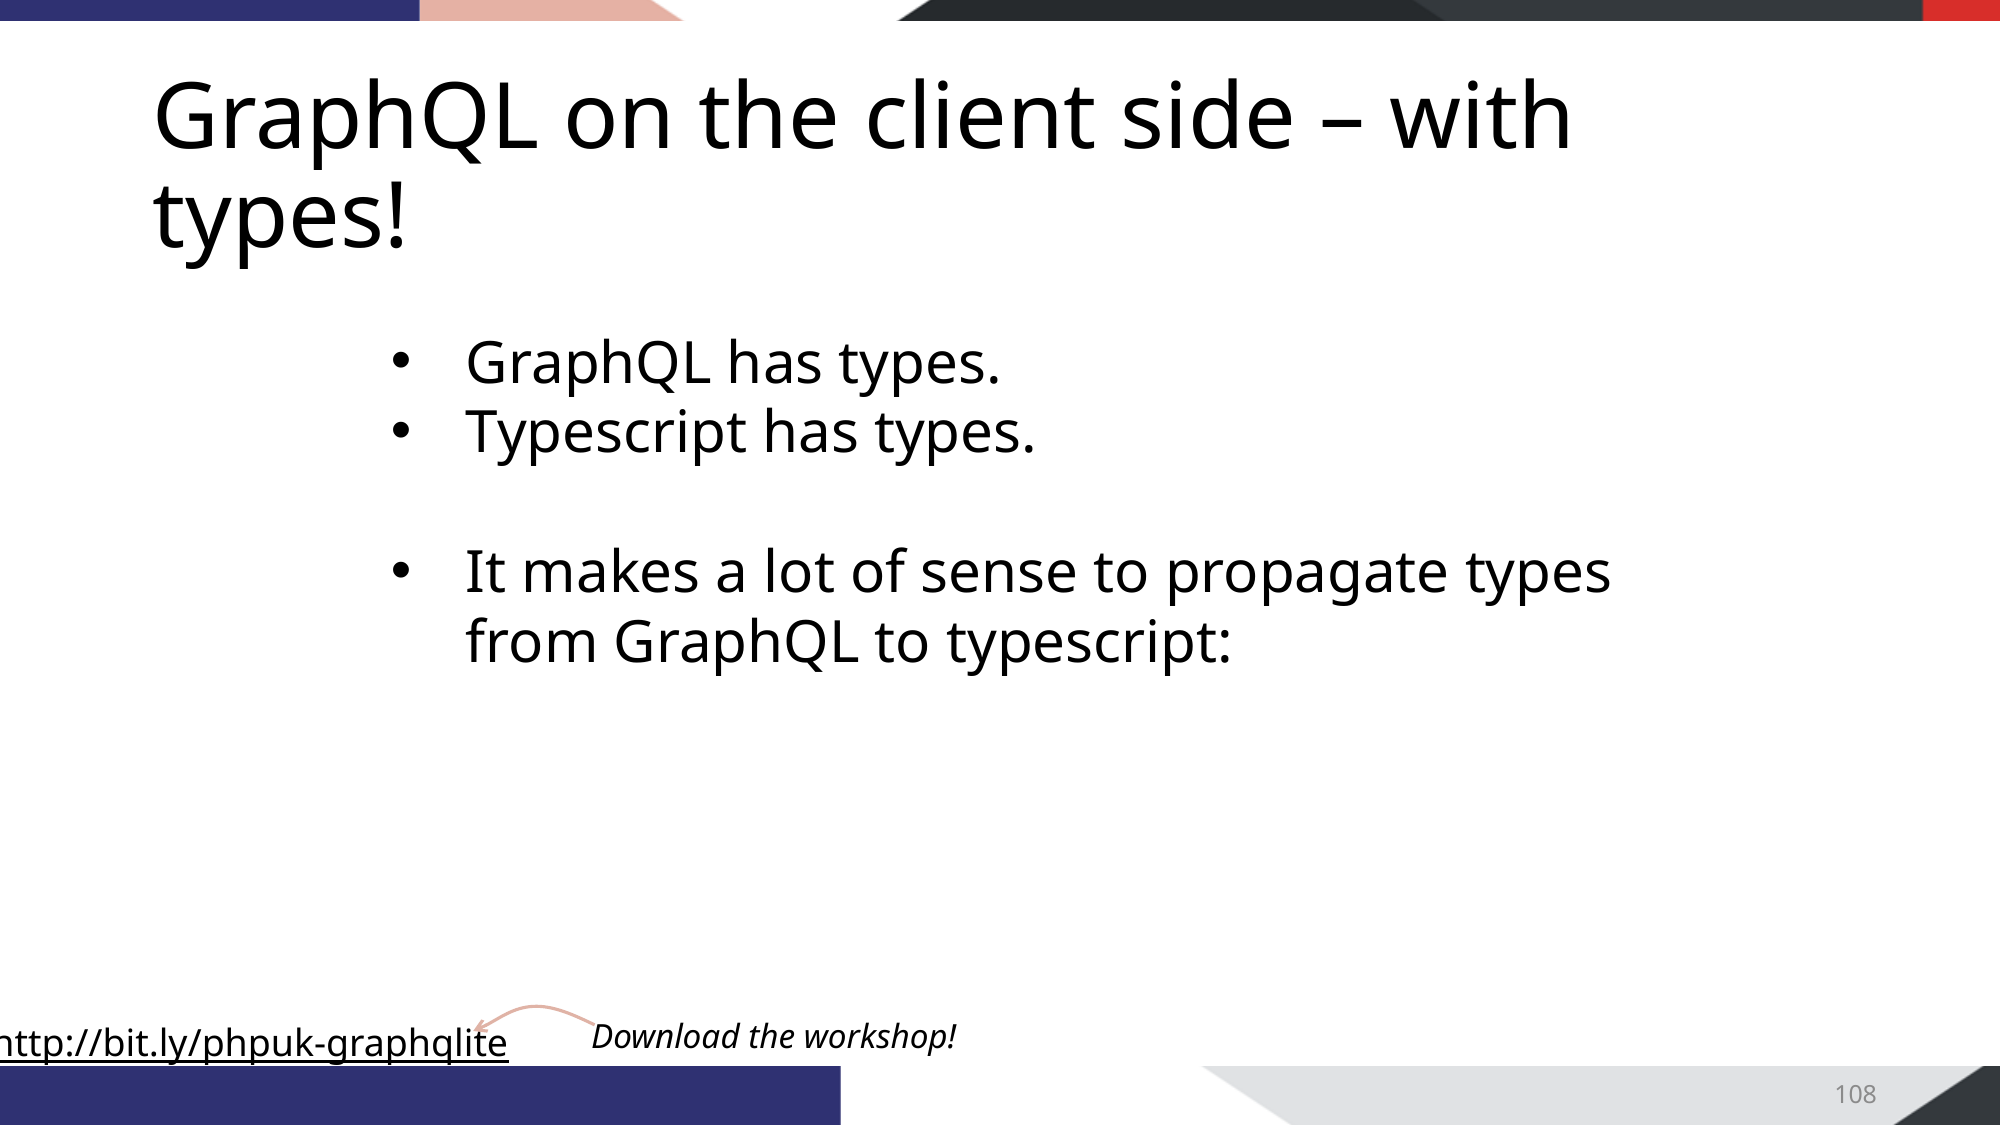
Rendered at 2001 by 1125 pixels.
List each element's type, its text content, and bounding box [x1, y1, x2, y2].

slide_number 108 [1442, 1065, 1893, 1125]
title GraphQL on the client side – with types! [137, 59, 1863, 278]
text_box GraphQL has types. Typescript has types. It makes a lot of sense to propagate types from GraphQL to typescript: [376, 317, 1636, 752]
footer [662, 1042, 1338, 1103]
picture [0, 0, 2000, 21]
picture [0, 1066, 1442, 1125]
picture [1893, 1066, 2000, 1125]
